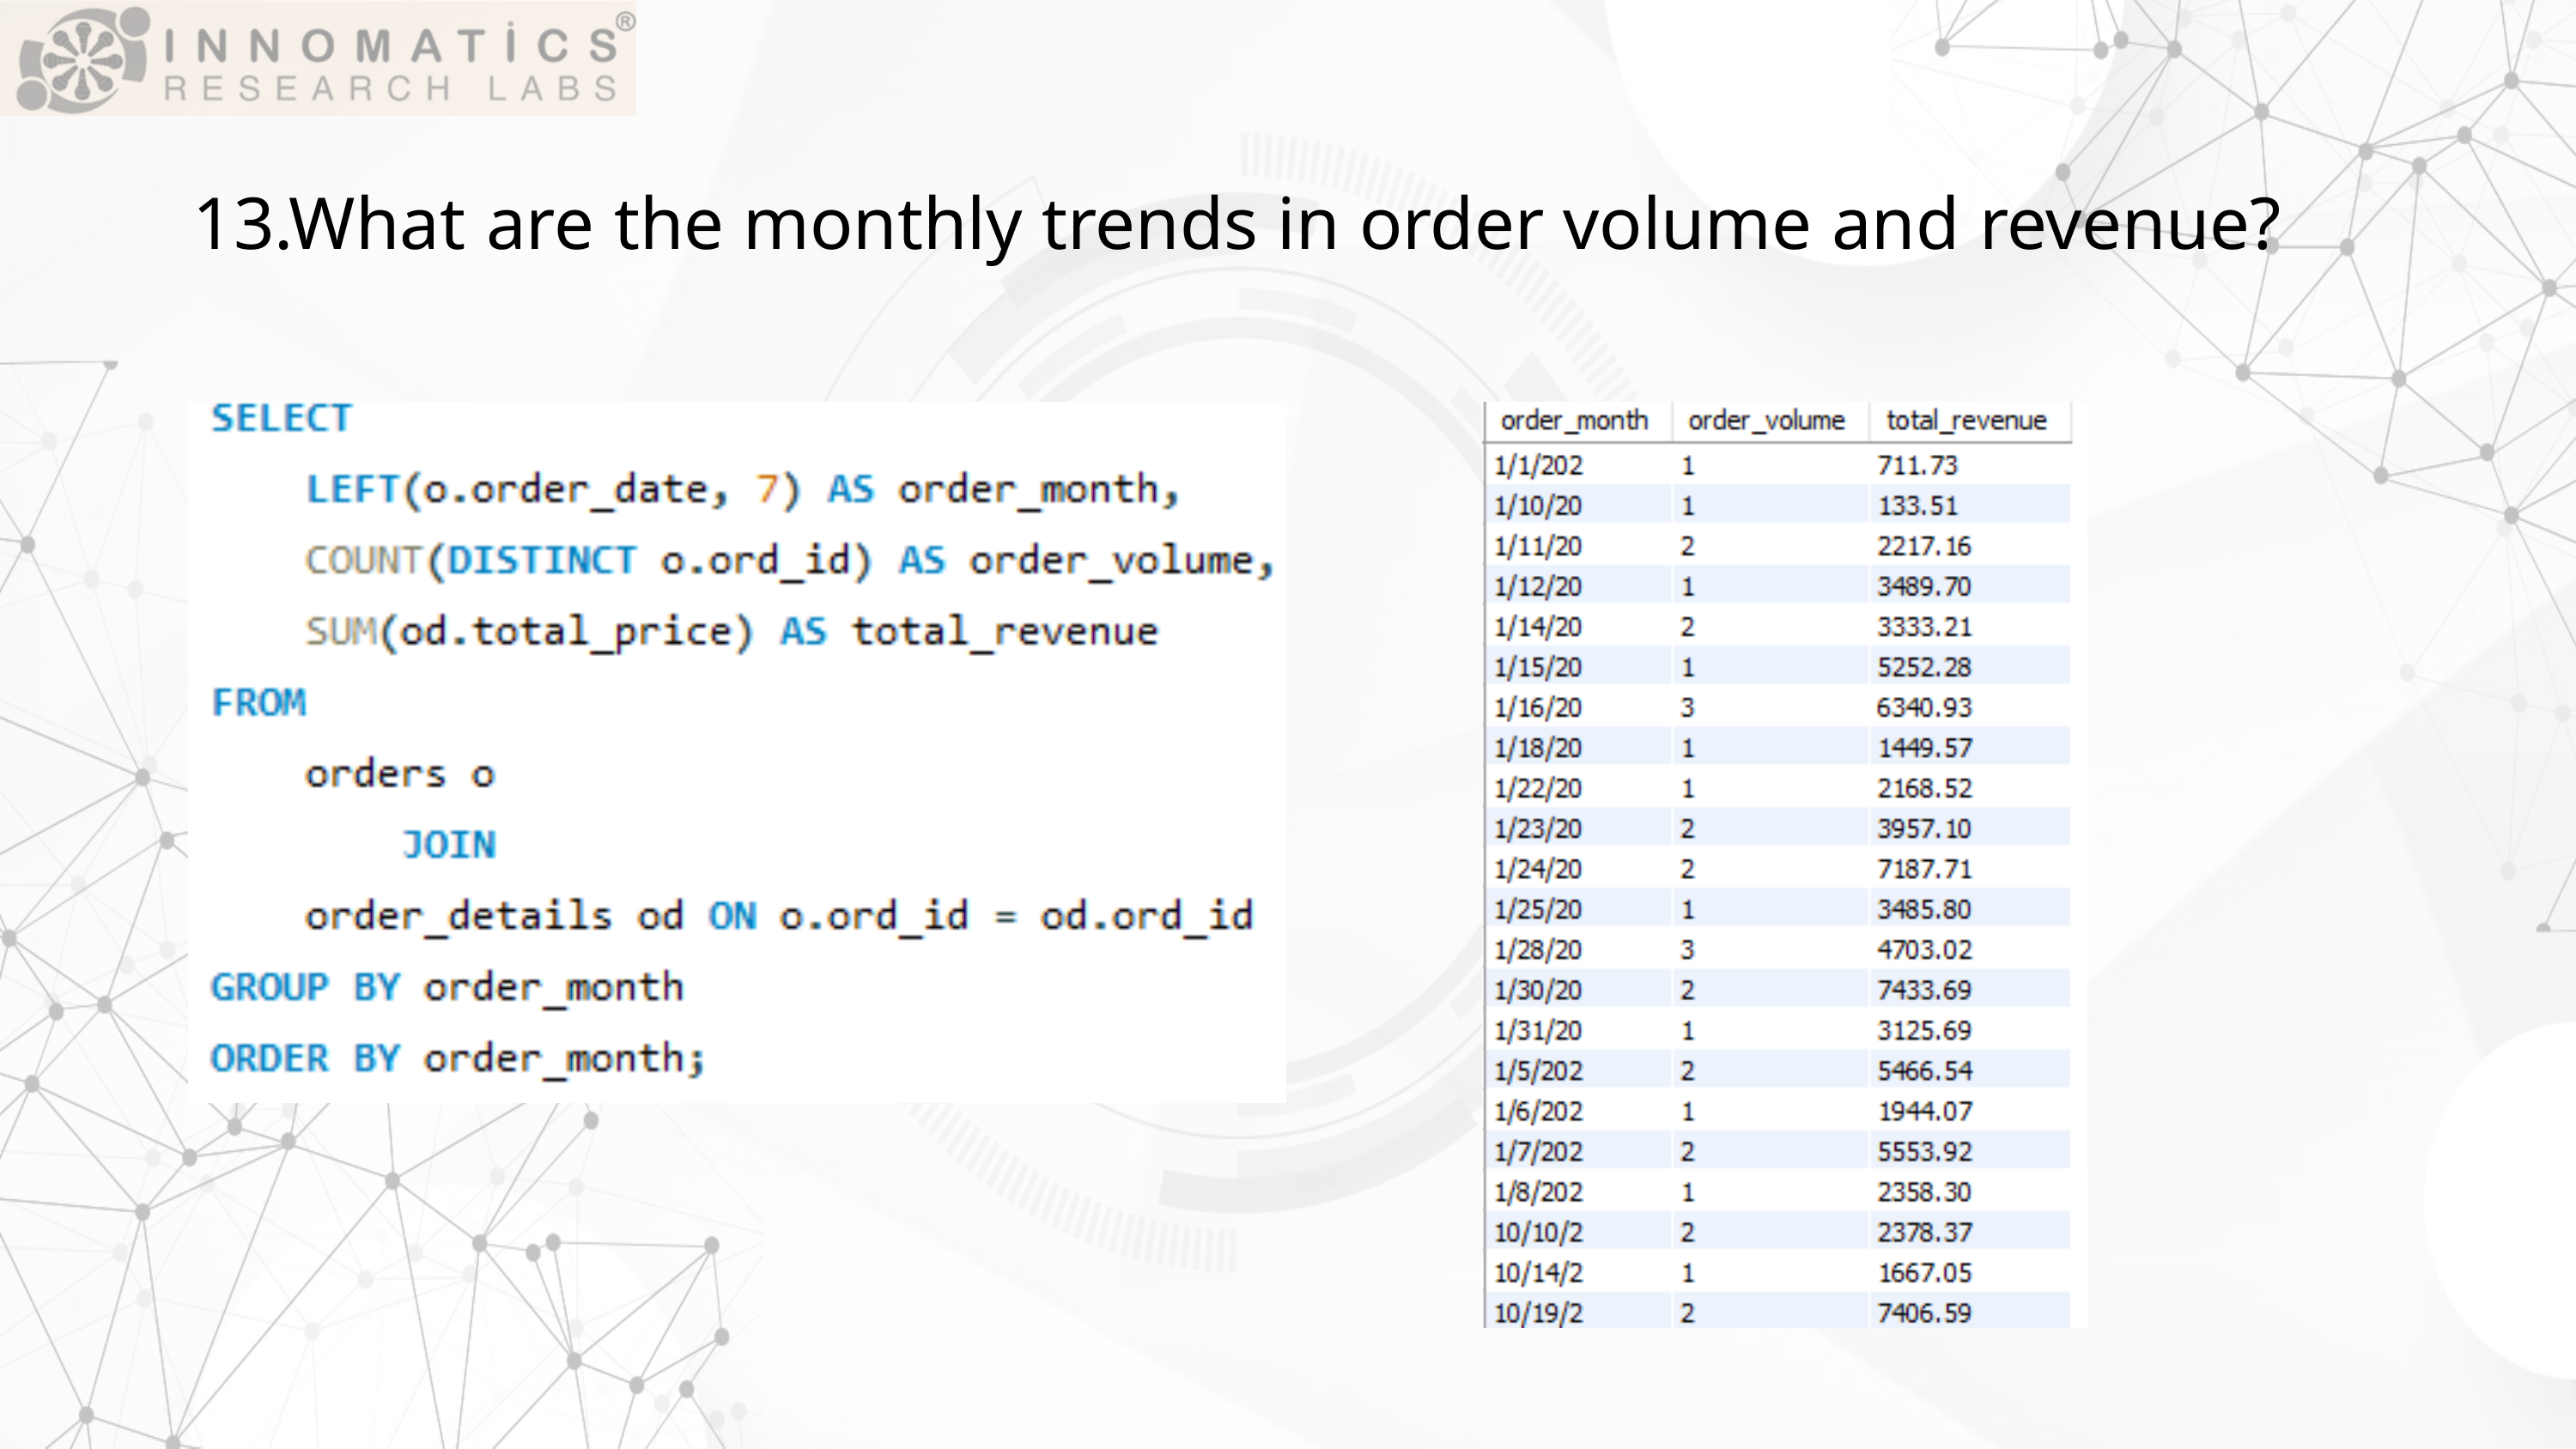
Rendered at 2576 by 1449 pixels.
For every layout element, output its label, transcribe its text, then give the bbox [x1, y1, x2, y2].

picture [1482, 402, 2087, 1328]
picture [188, 402, 1286, 1103]
picture [0, 1, 636, 116]
title 13.What are the monthly trends in order volume and revenue? [85, 6, 2308, 342]
